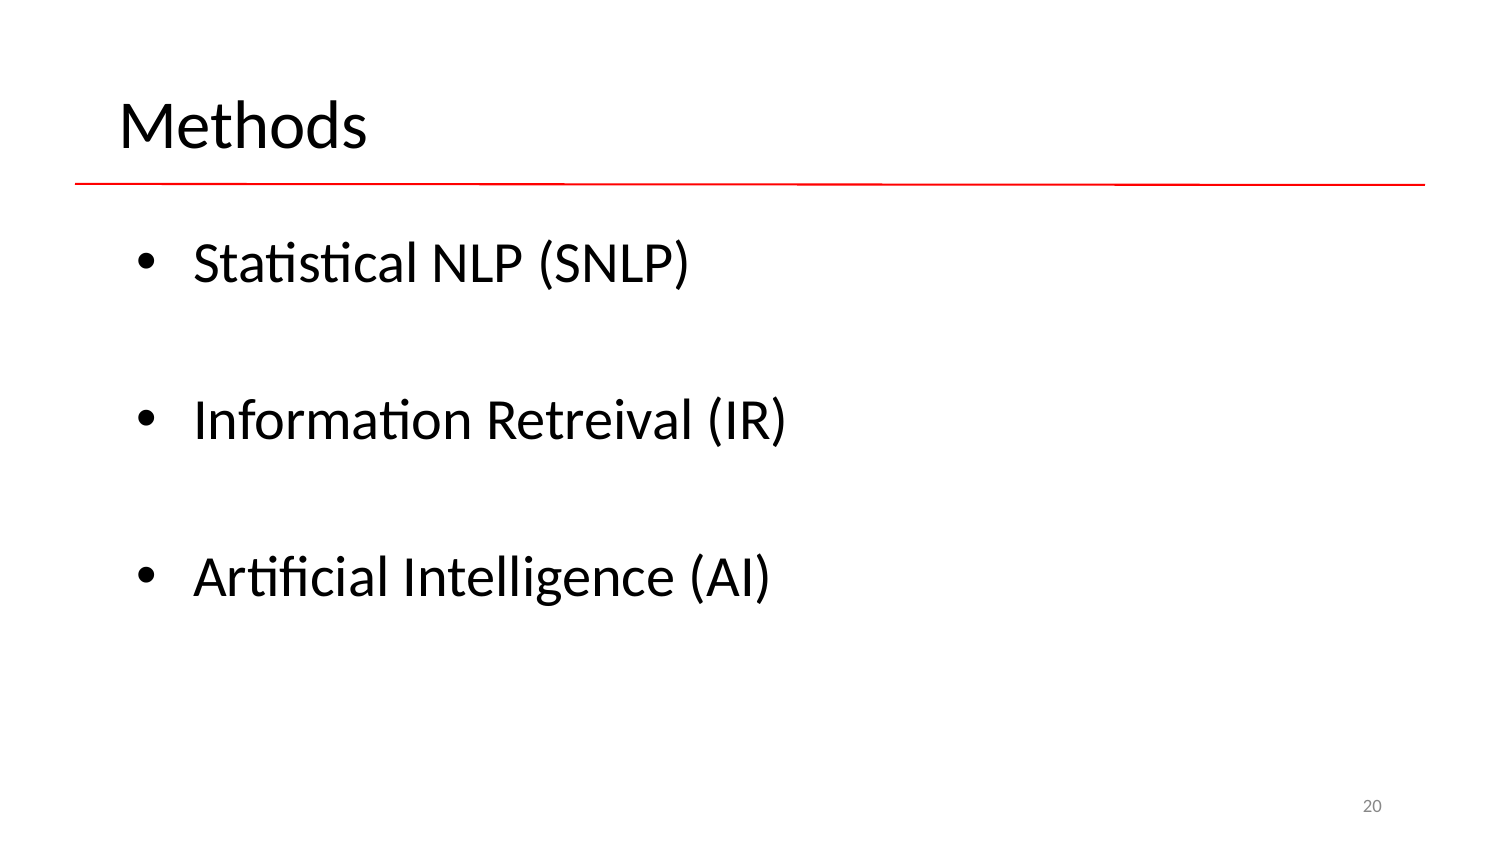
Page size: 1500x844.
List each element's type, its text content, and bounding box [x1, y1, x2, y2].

slide_number 20 [1059, 782, 1397, 827]
title Methods [103, 44, 1397, 208]
list Statistical NLP (SNLP) Information Retreival (IR) Artificial Intelligence (AI) [103, 224, 1397, 760]
